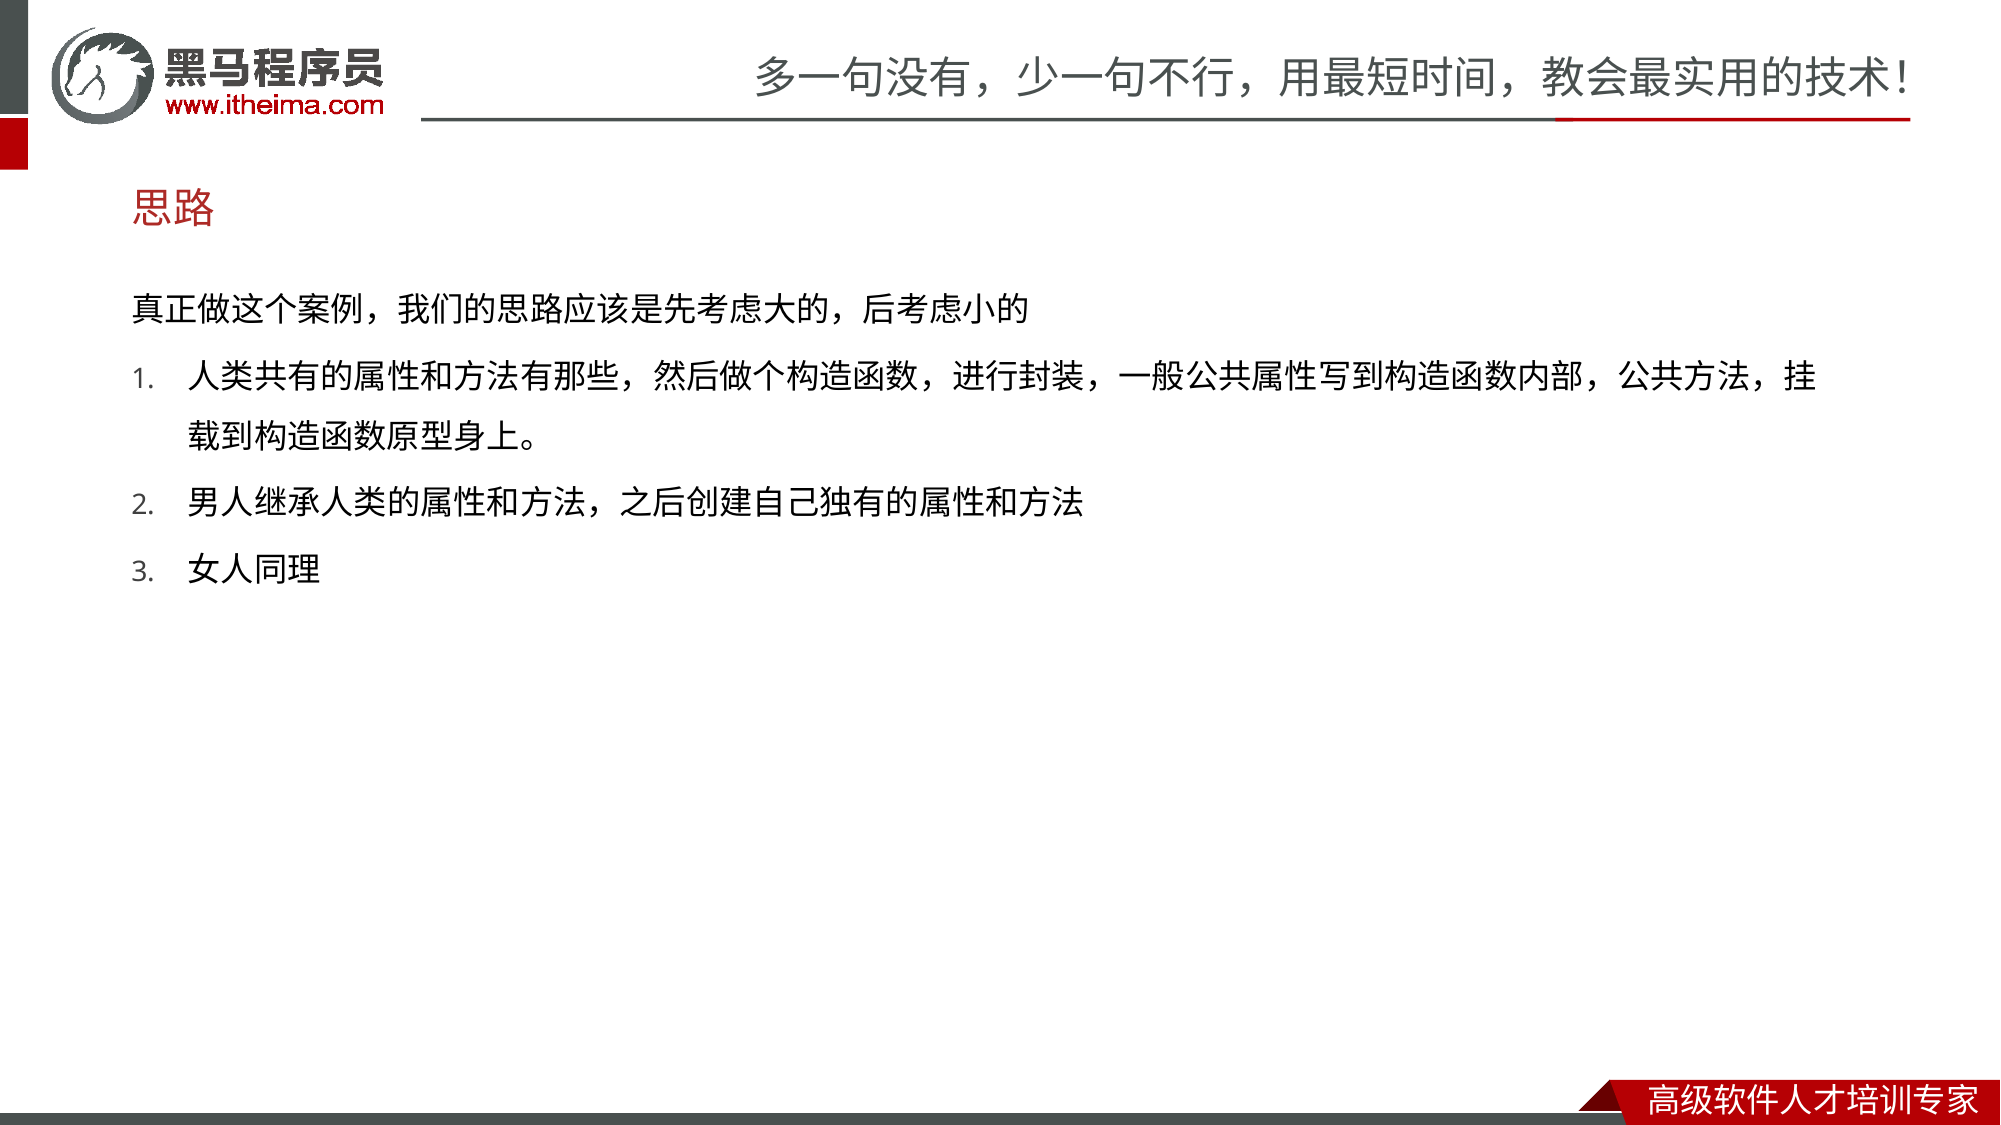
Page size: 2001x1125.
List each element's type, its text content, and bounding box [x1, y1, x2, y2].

picture [50, 26, 384, 125]
title 思路 [116, 164, 1880, 250]
list 真正做这个案例，我们的思路应该是先考虑大的，后考虑小的 人类共有的属性和方法有那些，然后做个构造函数，进行封装，一般公共属性写到构造函数内部，公共方法，挂载到构造函数原型身上。 男人继承人类的属性和方法，之后创建自己独有的属性和方法 女人同理 [116, 261, 1862, 741]
